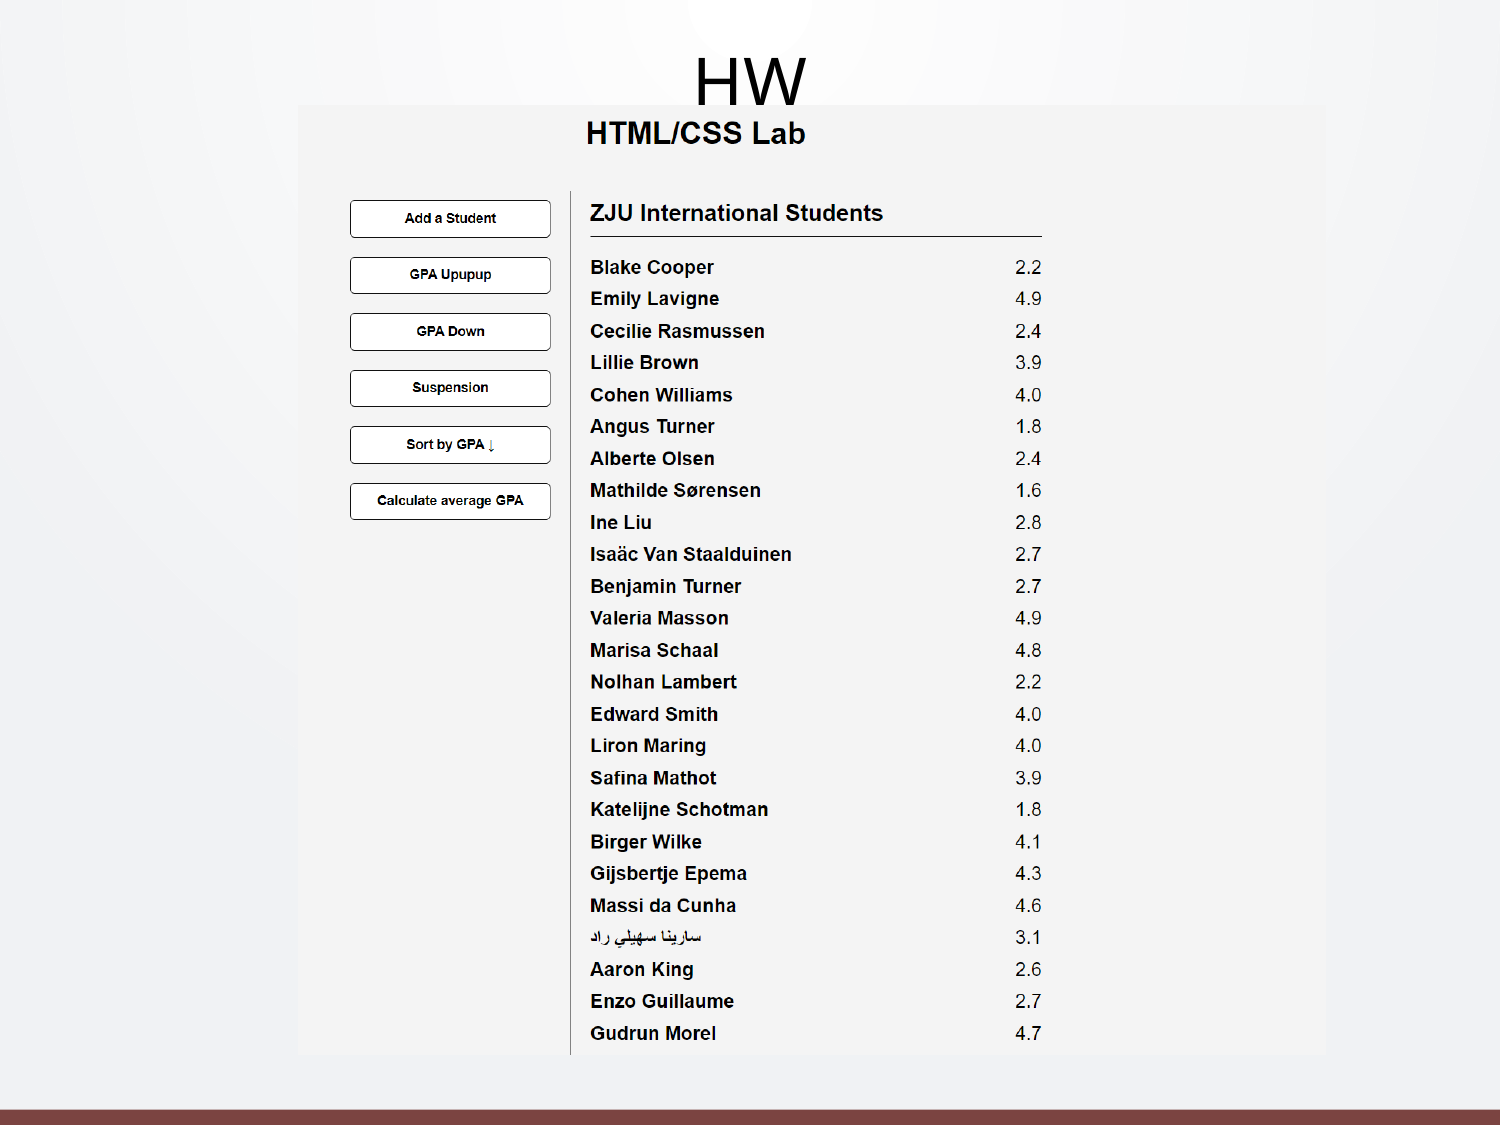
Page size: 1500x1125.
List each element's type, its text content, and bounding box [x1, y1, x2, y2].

picture [298, 105, 1326, 1055]
title HW [76, 16, 1424, 155]
